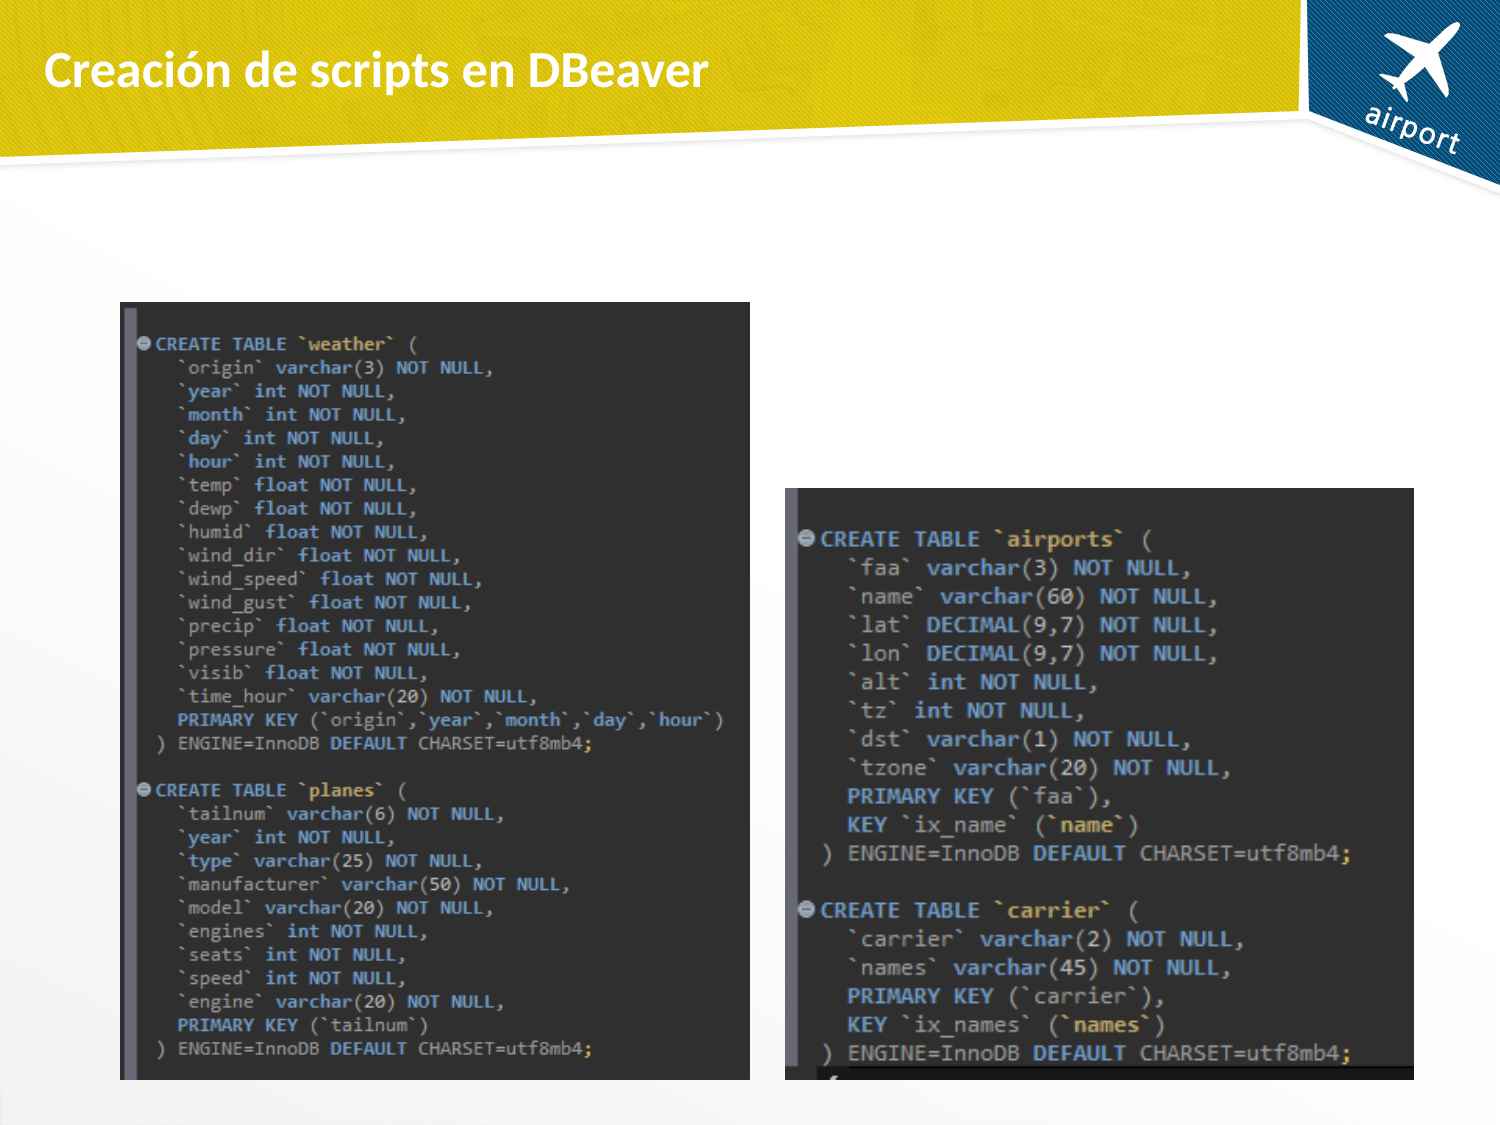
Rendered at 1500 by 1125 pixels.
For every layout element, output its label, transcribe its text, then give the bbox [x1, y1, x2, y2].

picture [0, 0, 1500, 1125]
title Creación de scripts en DBeaver [29, 0, 1287, 132]
